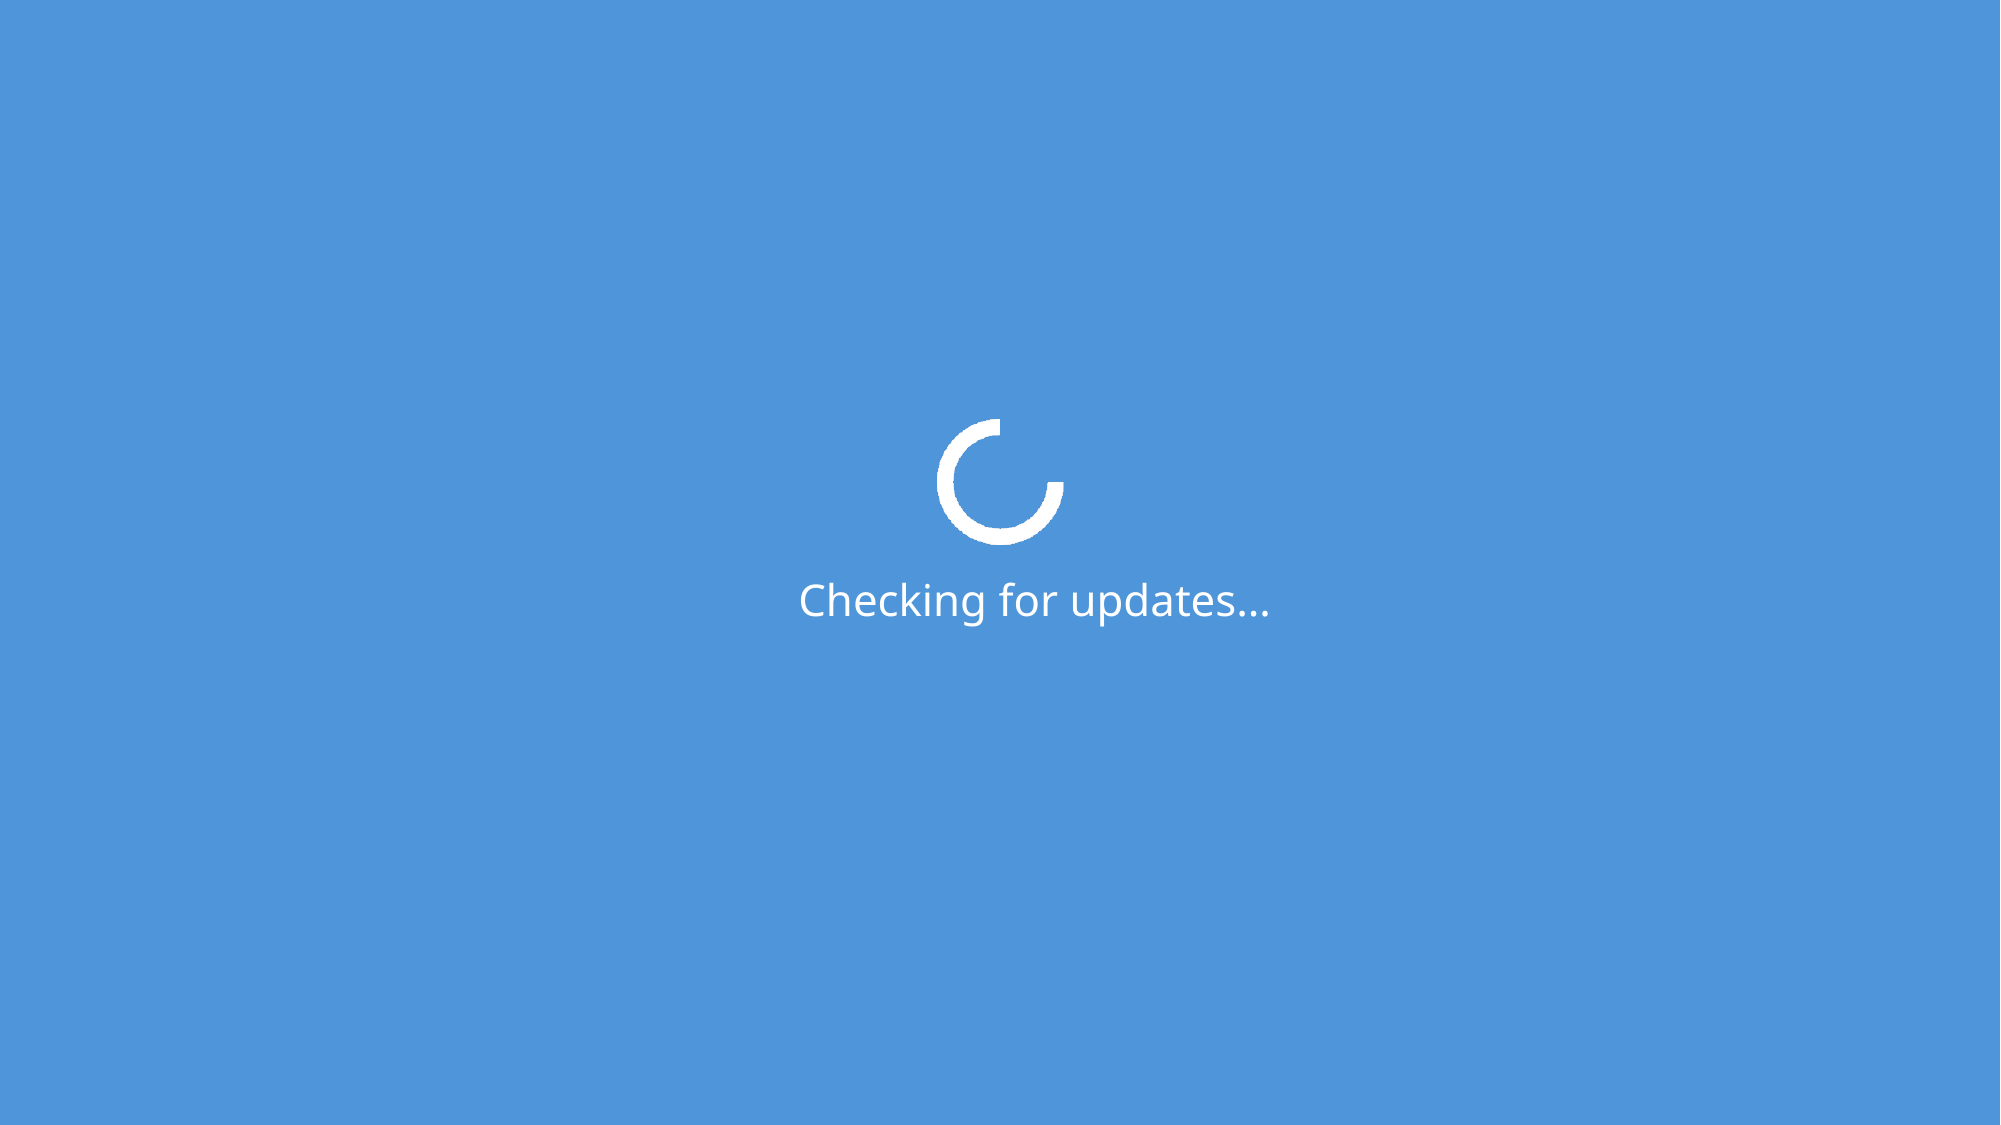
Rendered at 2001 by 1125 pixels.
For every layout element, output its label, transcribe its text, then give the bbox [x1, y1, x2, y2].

text_box Checking for updates… [783, 565, 1314, 633]
picture [921, 402, 1079, 561]
